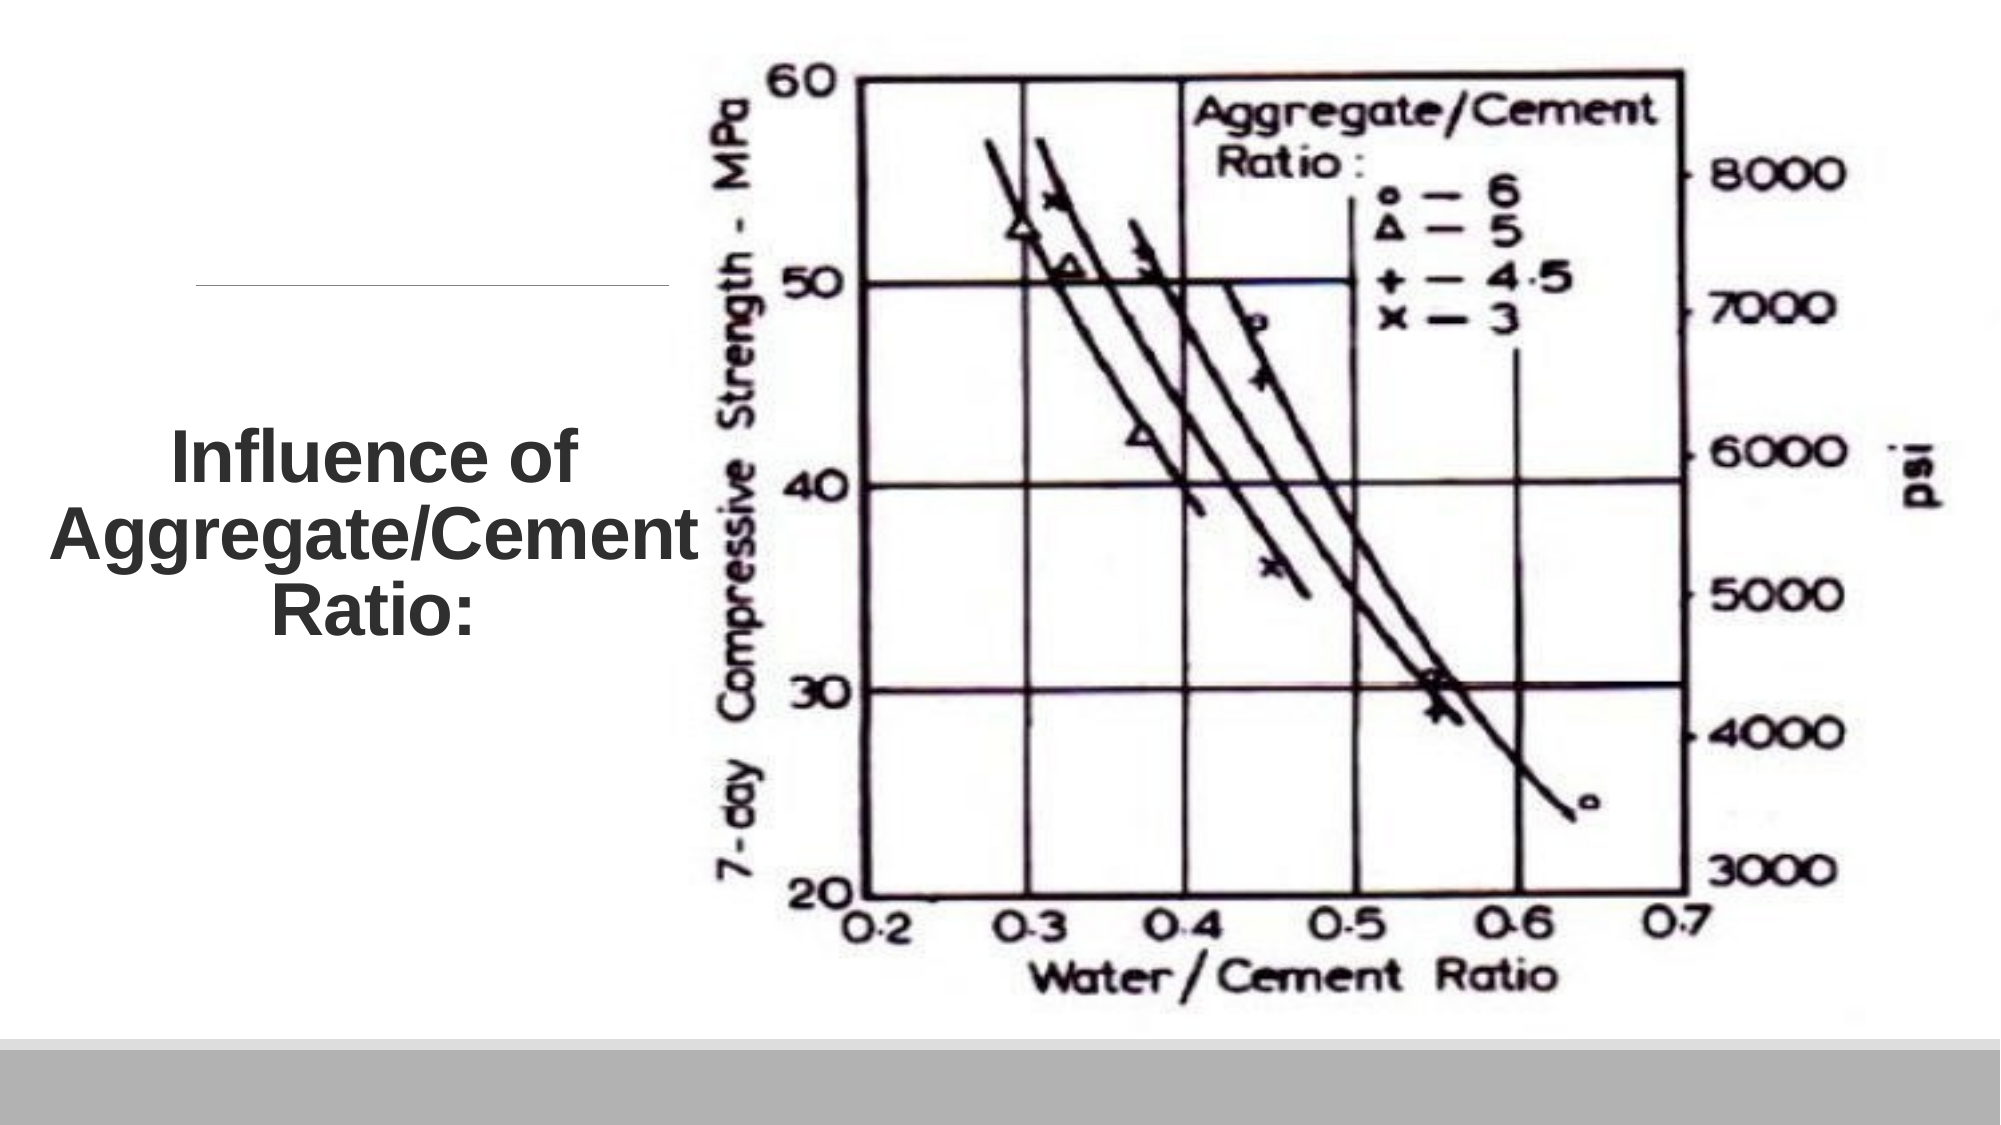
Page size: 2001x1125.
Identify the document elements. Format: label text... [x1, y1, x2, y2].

picture [668, 0, 2000, 1036]
text_box Influence of Aggregate/Cement Ratio: [19, 420, 666, 659]
